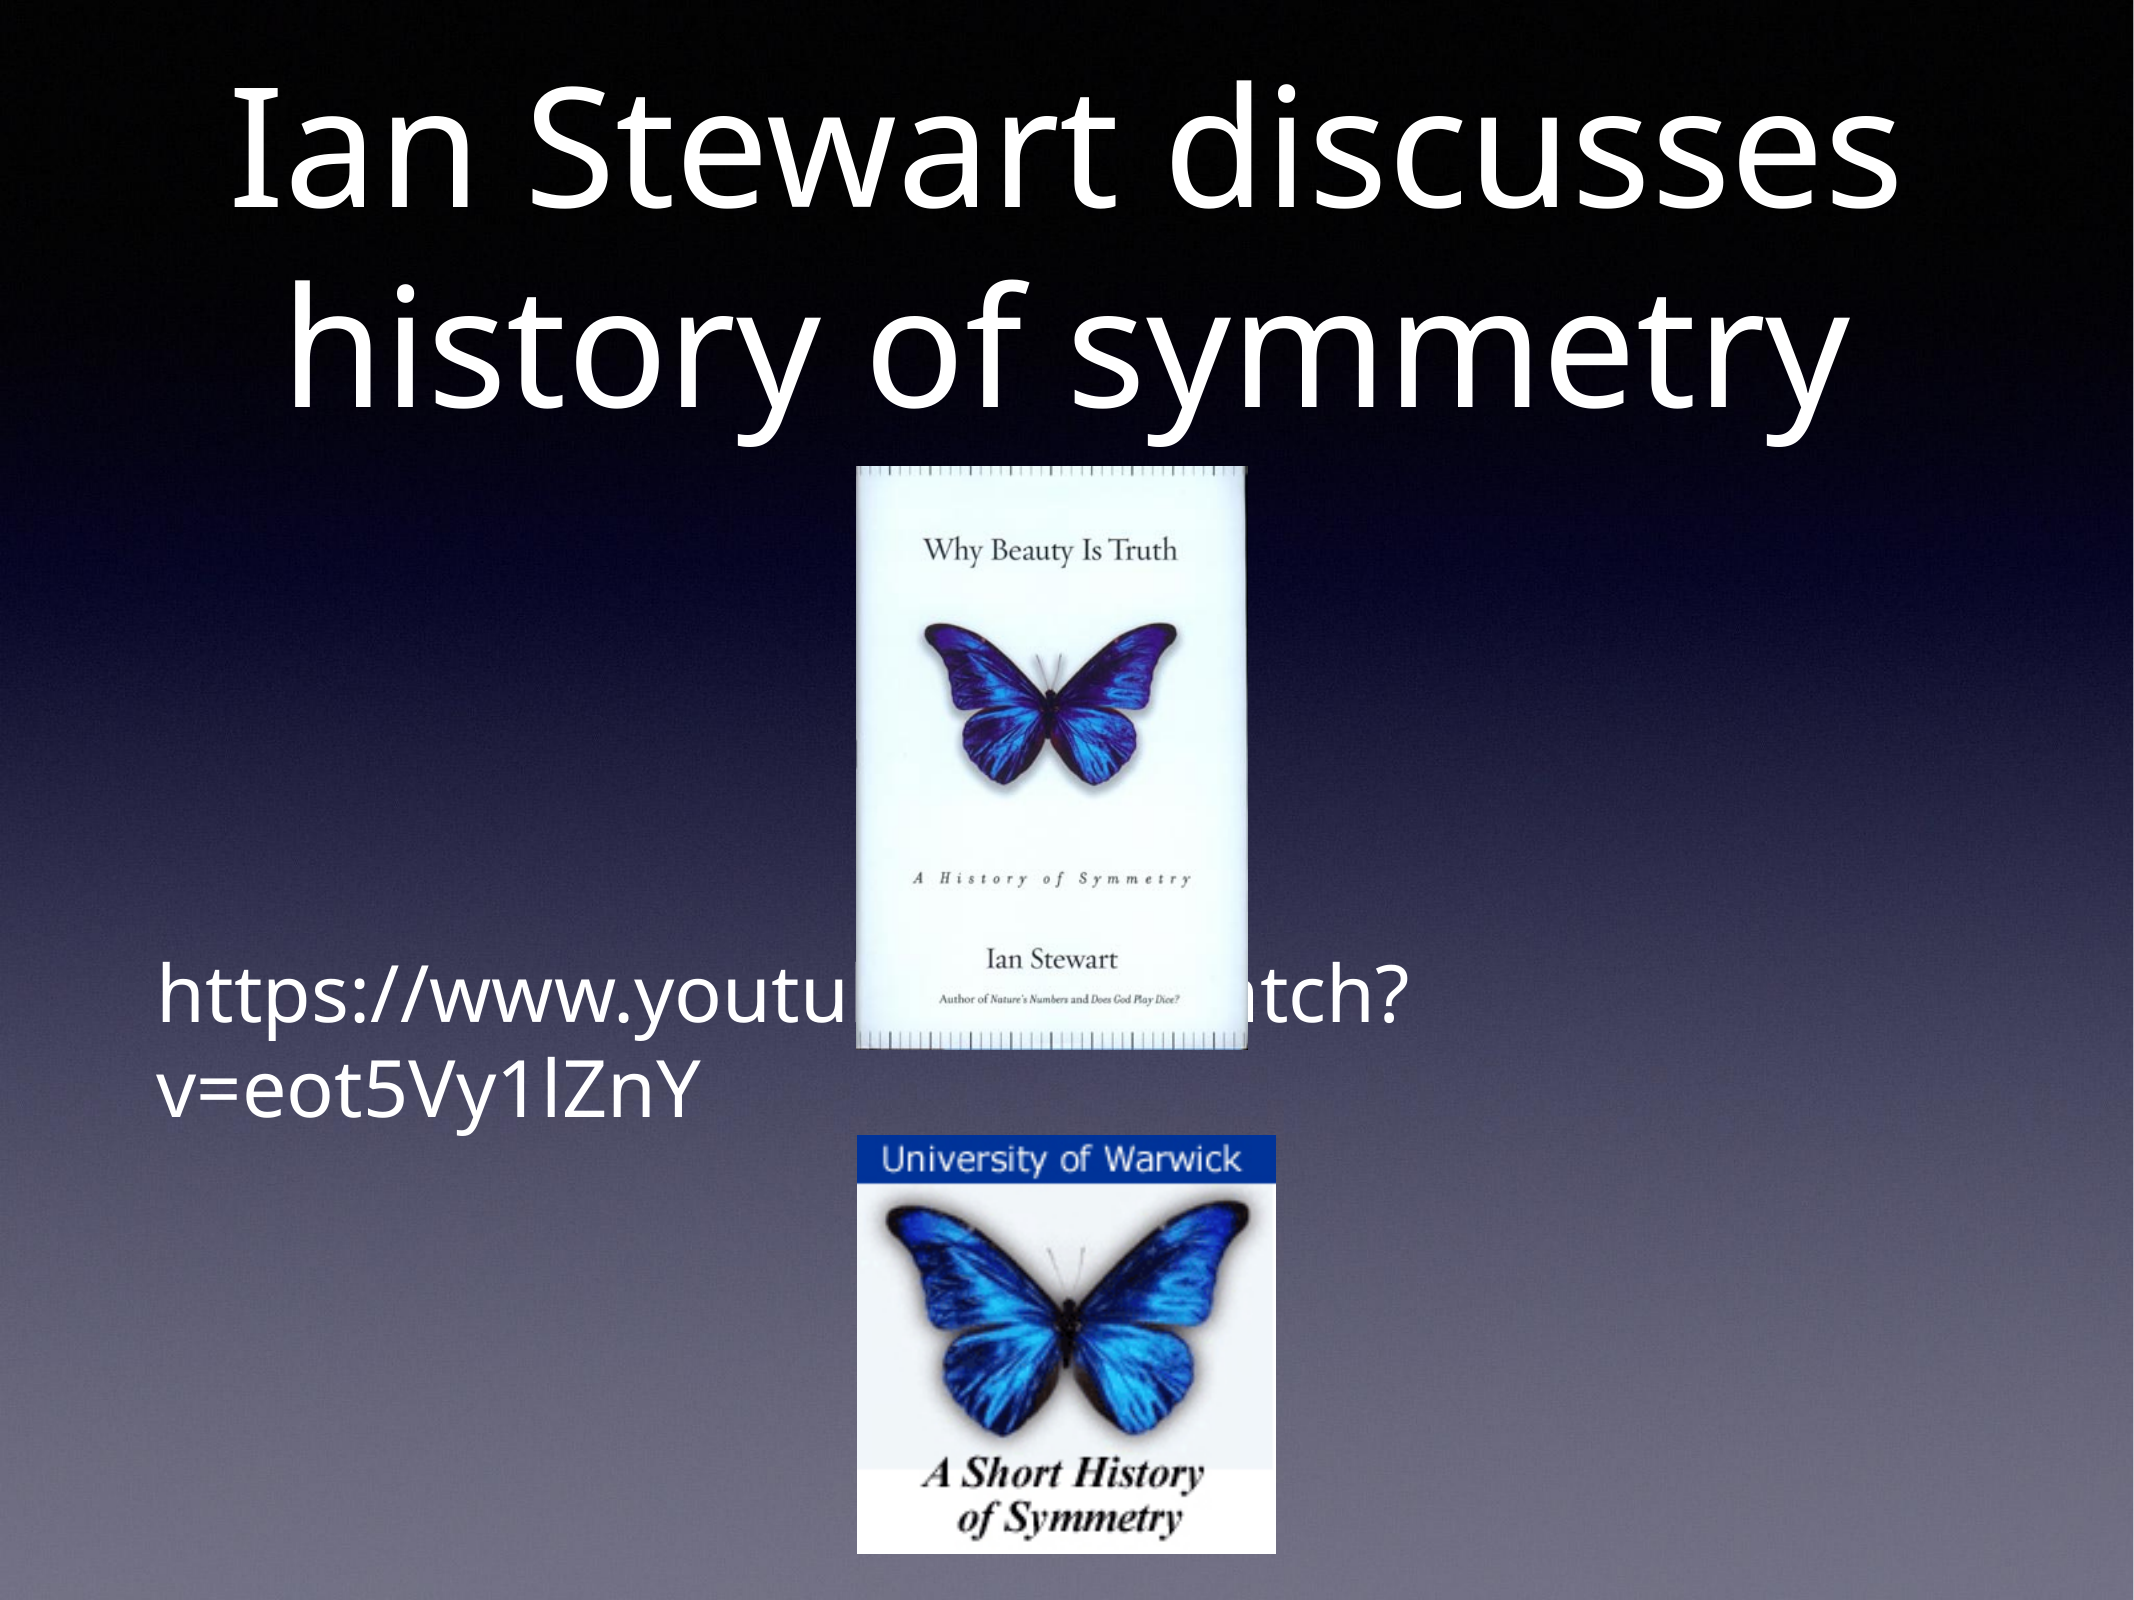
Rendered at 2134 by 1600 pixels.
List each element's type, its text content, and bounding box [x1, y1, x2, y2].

title Ian Stewart discusses history of symmetry [156, 66, 1977, 415]
picture [0, 0, 2134, 1600]
list https://www.youtube.com/watch?v=eot5Vy1lZnY [141, 522, 1963, 1554]
